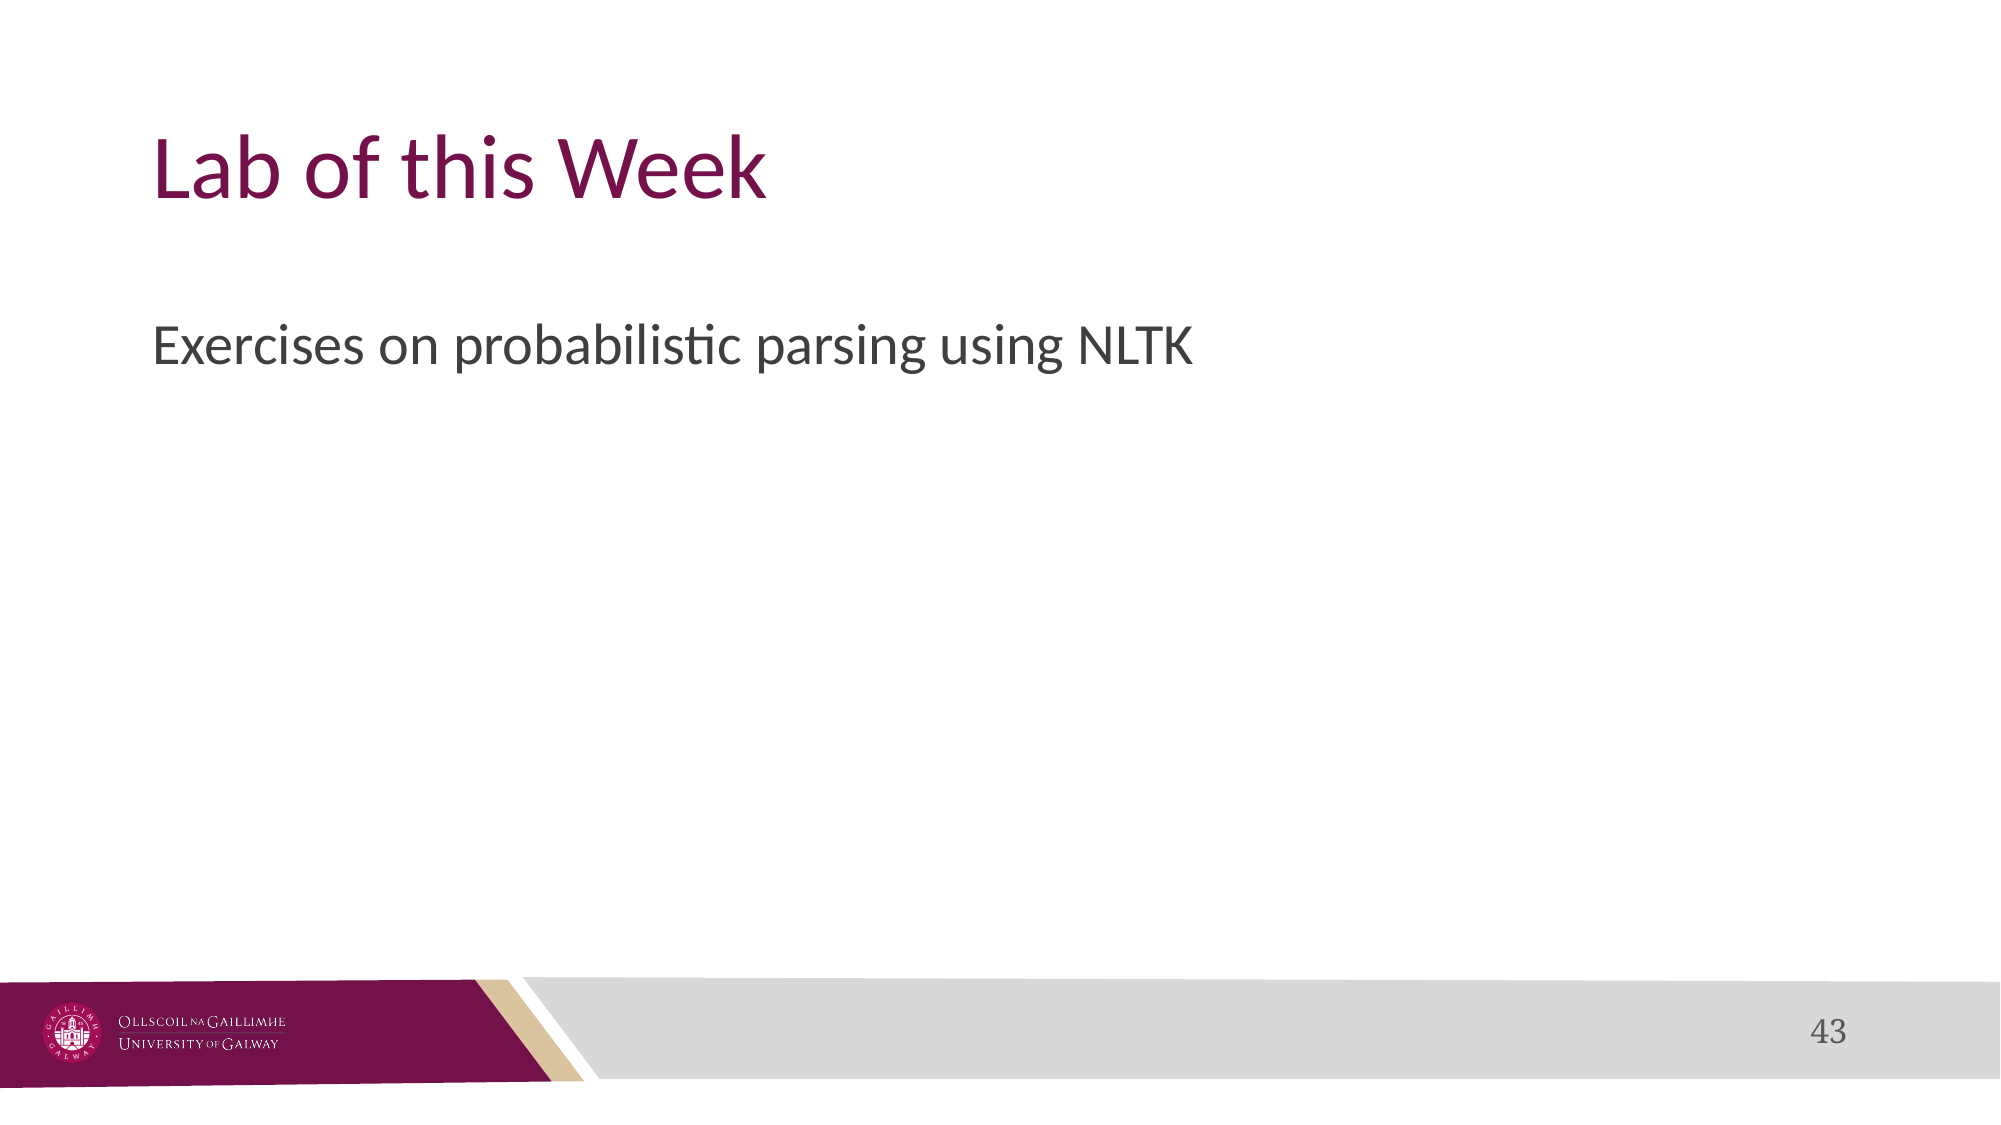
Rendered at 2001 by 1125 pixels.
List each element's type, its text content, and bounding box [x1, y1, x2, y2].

list Exercises on probabilistic parsing using NLTK [137, 299, 1863, 925]
footer ‹#› [1187, 1002, 1863, 1063]
picture [42, 1002, 285, 1063]
title Lab of this Week [137, 59, 1863, 278]
